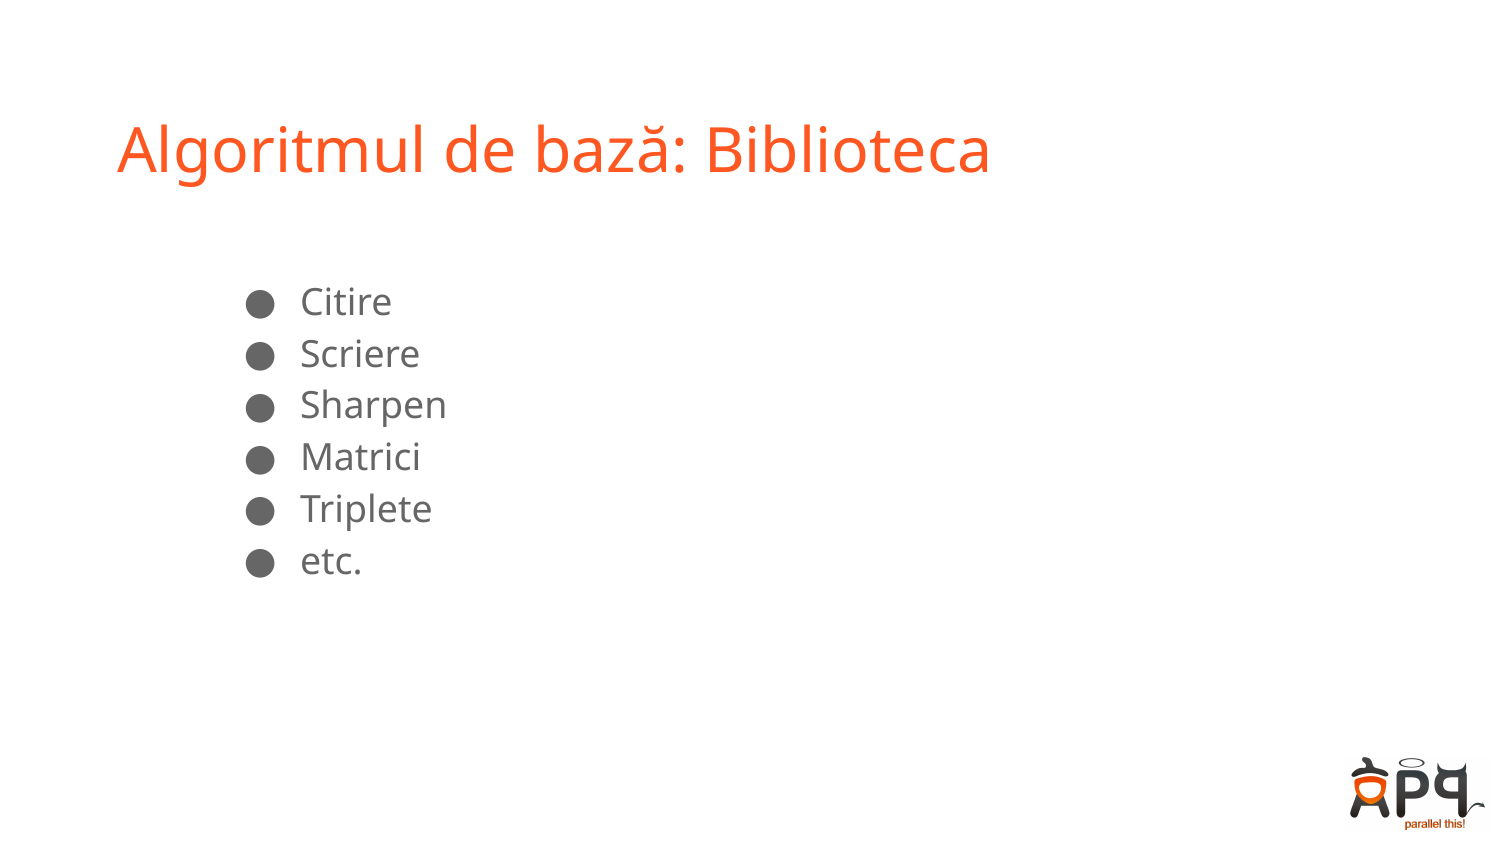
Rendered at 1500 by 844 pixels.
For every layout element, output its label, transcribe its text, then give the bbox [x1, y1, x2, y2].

text_box Citire Scriere Sharpen Matrici Triplete etc. [210, 256, 1113, 817]
picture [1344, 756, 1490, 833]
text_box Algoritmul de bază: Biblioteca [102, 95, 1221, 189]
